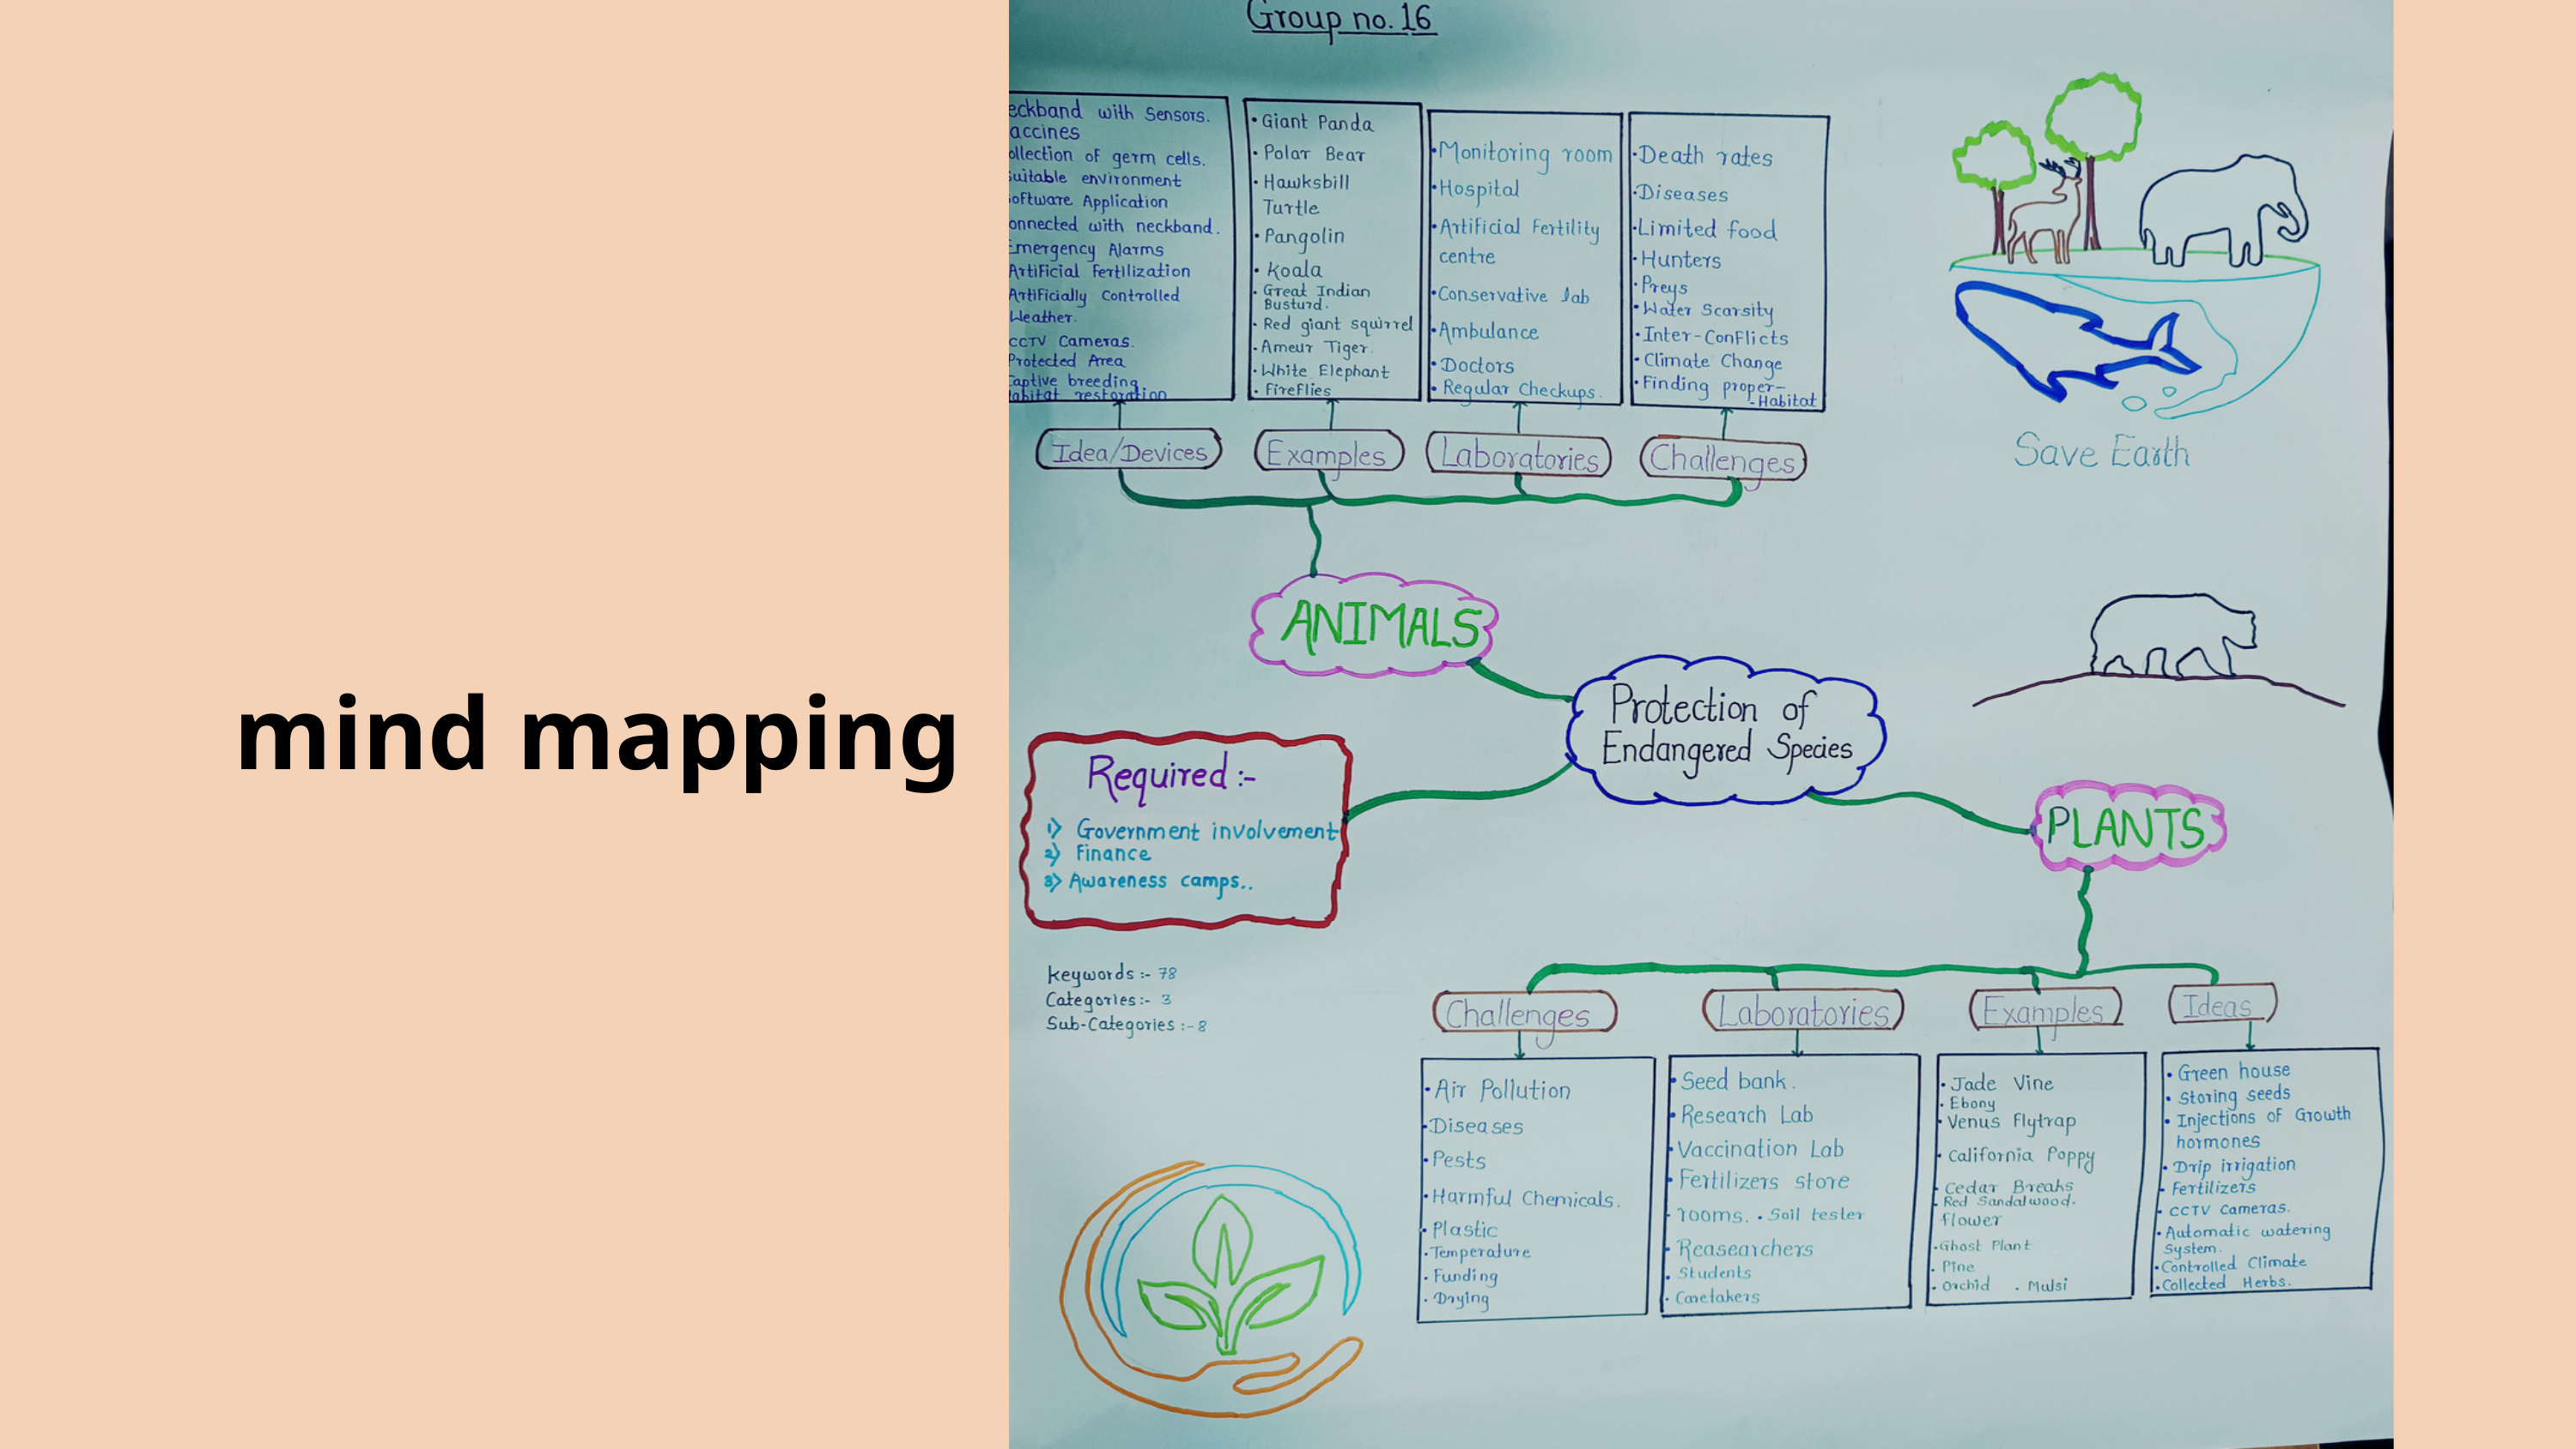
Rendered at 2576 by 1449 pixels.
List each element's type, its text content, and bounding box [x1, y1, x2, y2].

text_box [1009, 0, 2394, 1449]
text_box mind mapping [144, 649, 1052, 790]
